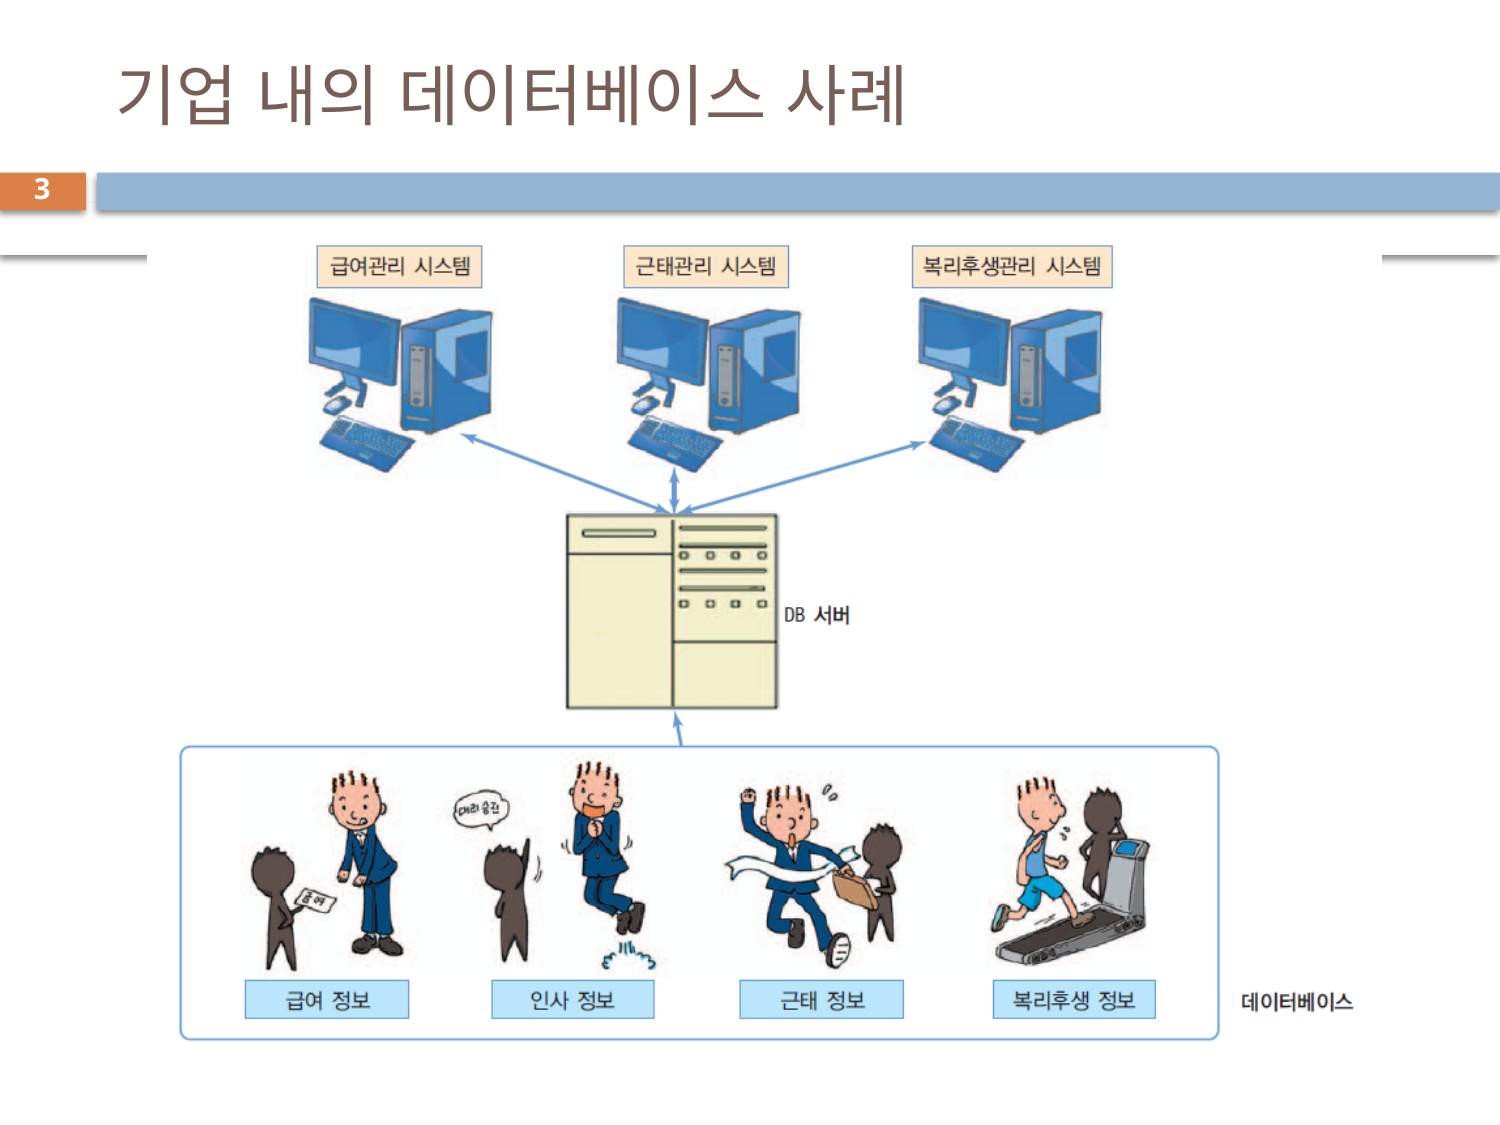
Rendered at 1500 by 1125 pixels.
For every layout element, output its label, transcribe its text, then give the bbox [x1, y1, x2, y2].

slide_number 3 [0, 170, 87, 211]
title 기업 내의 데이터베이스 사례 [100, 37, 1438, 149]
picture [147, 231, 1382, 1057]
